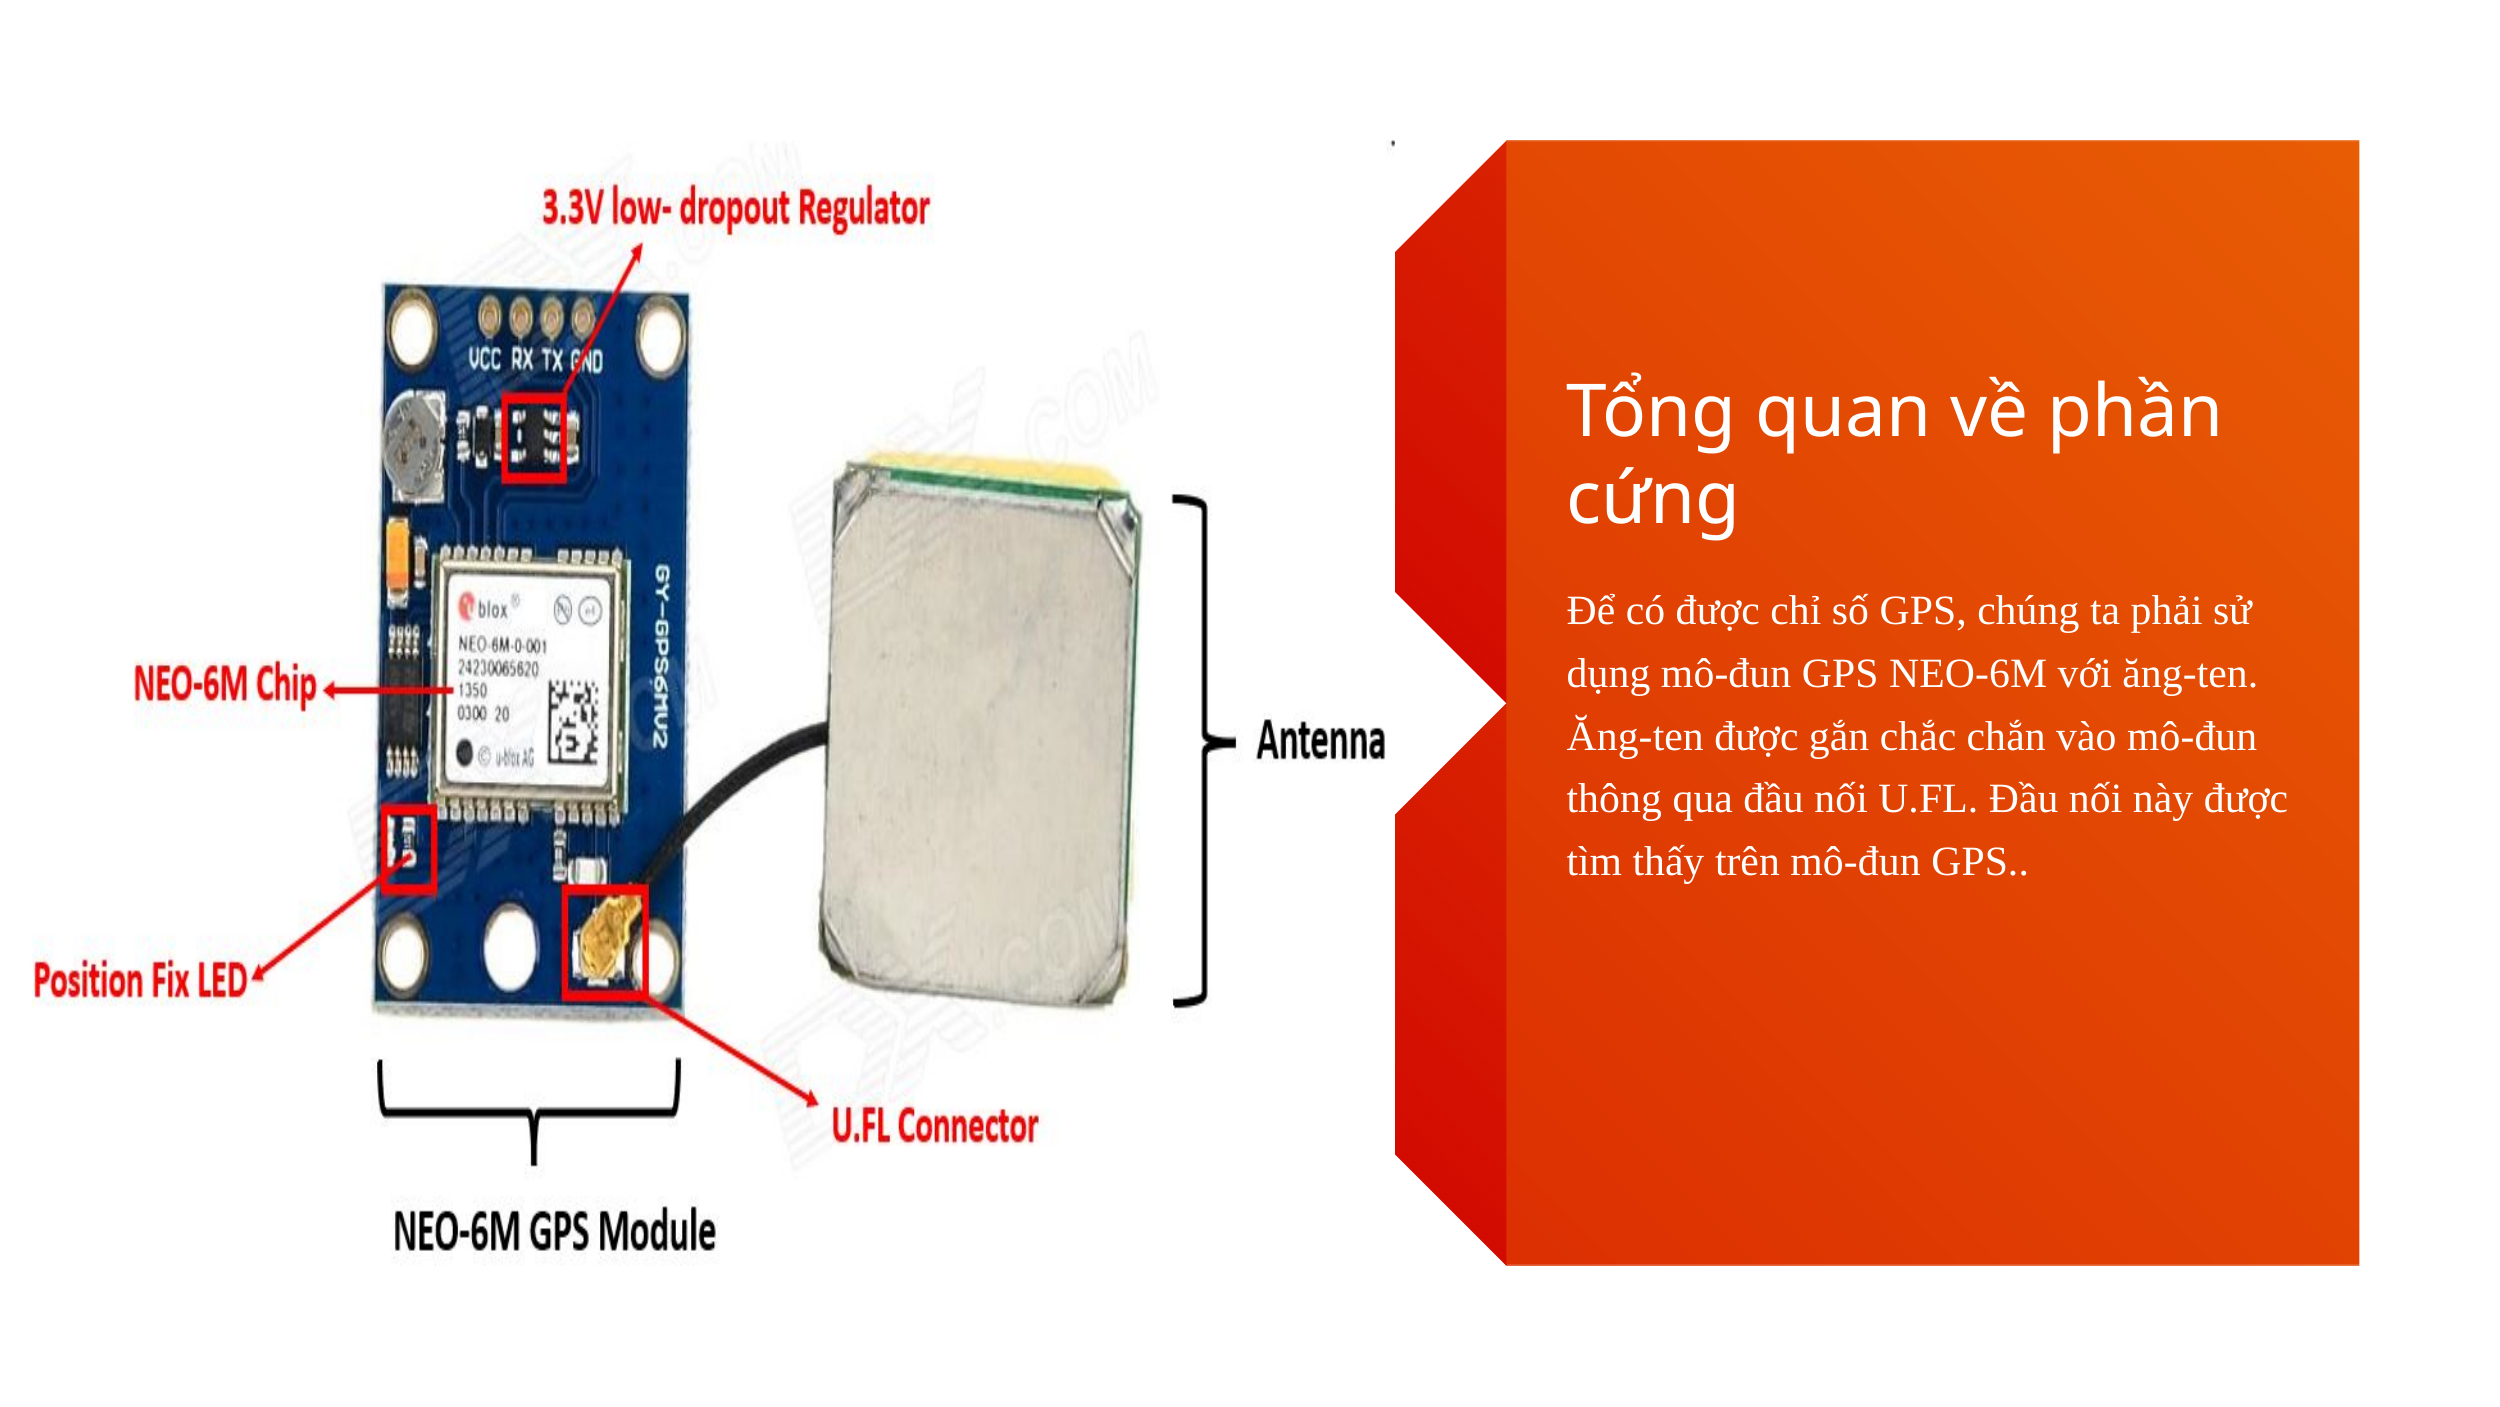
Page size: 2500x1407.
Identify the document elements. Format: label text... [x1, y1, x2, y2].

text_box [1398, 141, 1506, 703]
text_box [1398, 703, 1506, 1266]
text_box Tổng quan về phần cứng [1566, 363, 2299, 539]
text_box [1506, 140, 2360, 1266]
text_box Để có được chỉ số GPS, chúng ta phải sử dụng mô-đun GPS NEO-6M với ăng-ten. Ăng-ten được gắn chắc chắn vào mô-đun thông qua đầu nối U.FL. Đầu nối này được tìm thấy trên mô-đun GPS.. [1566, 570, 2299, 884]
picture [12, 140, 1395, 1266]
